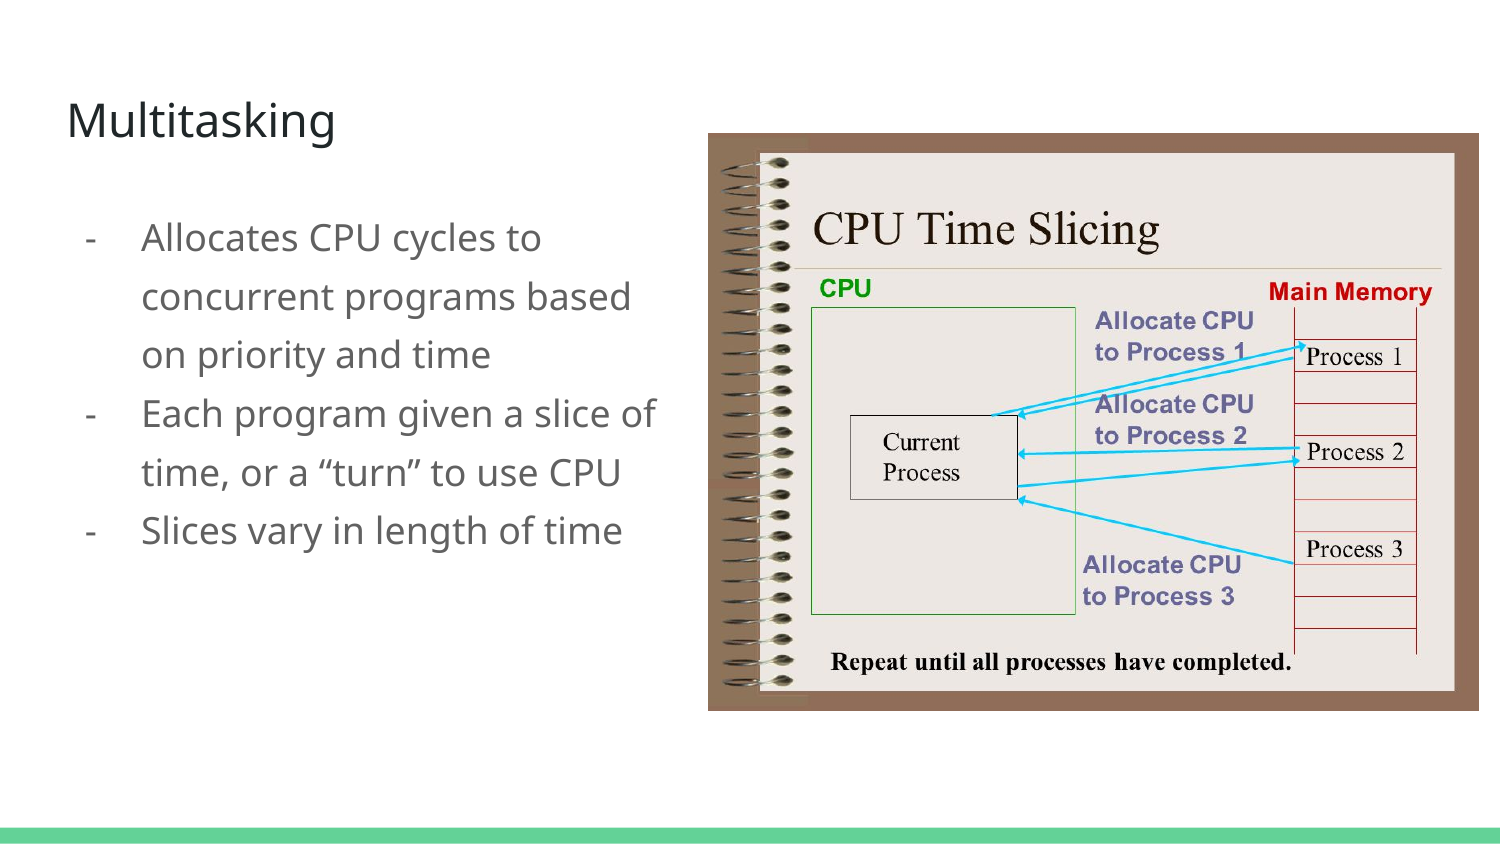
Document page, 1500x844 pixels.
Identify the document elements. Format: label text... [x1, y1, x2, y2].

title Multitasking [51, 72, 1449, 167]
list Allocates CPU cycles to concurrent programs based on priority and time Each program given a slice of time, or a “turn” to use CPU Slices vary in length of time [51, 189, 680, 750]
picture [707, 132, 1479, 711]
